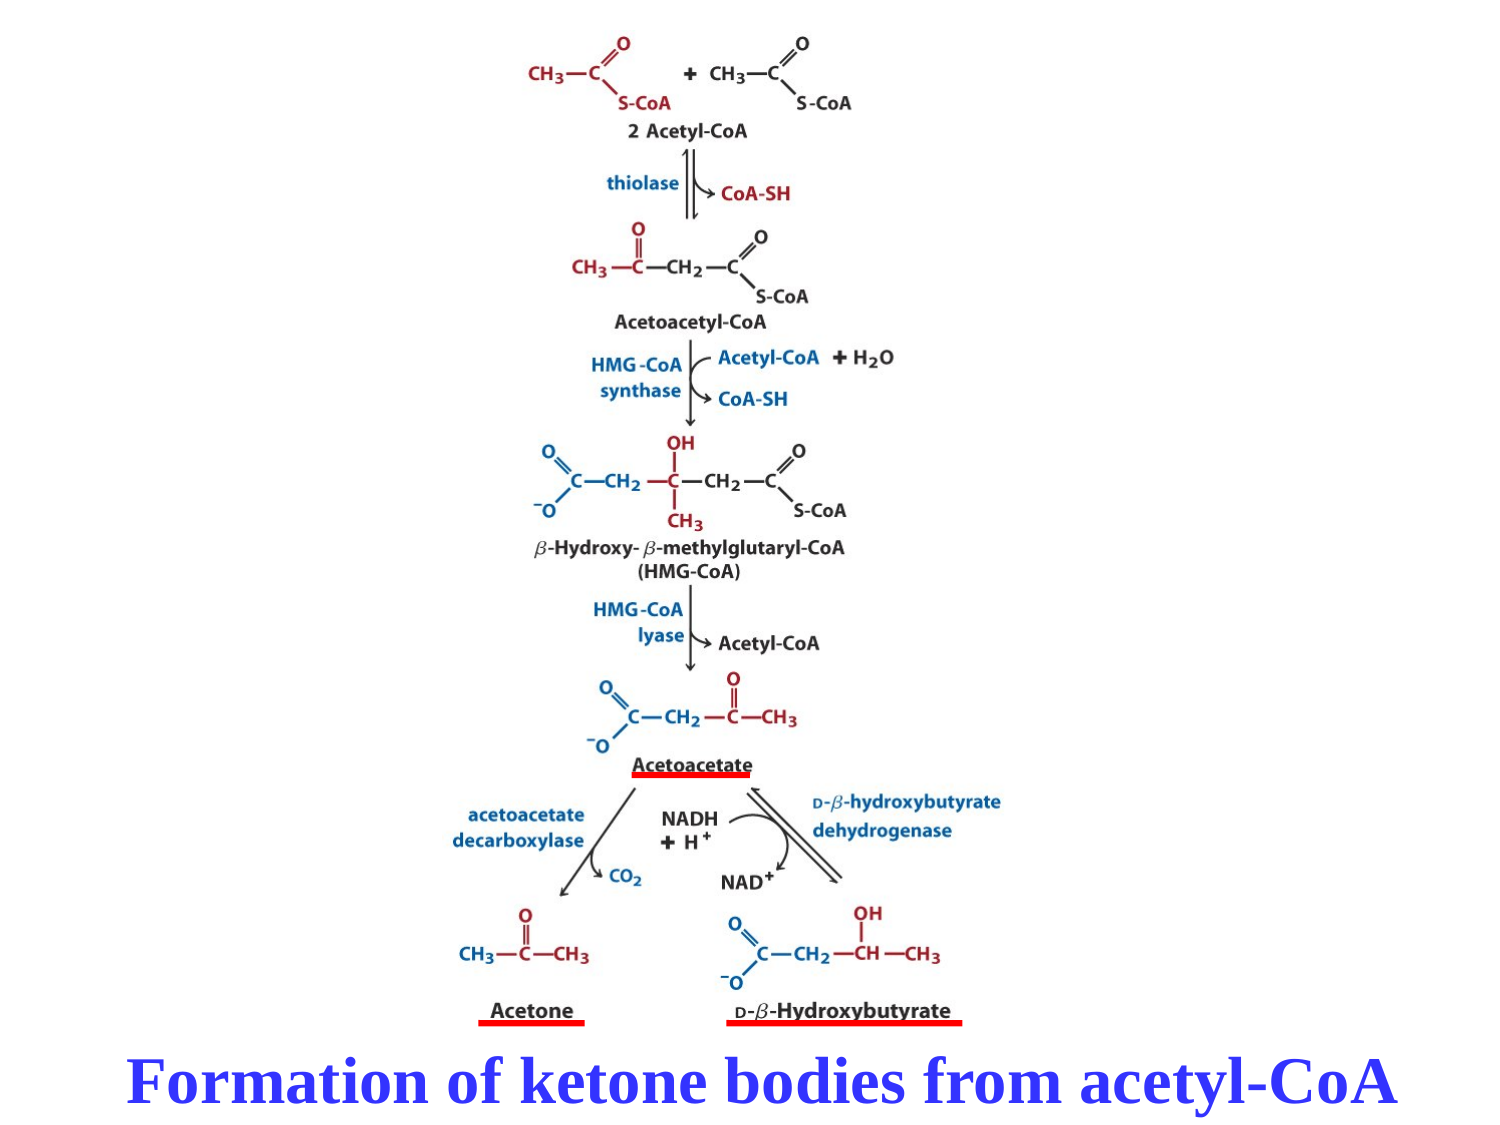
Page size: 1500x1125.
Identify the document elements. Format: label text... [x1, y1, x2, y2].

picture [442, 30, 1010, 1032]
text_box Formation of ketone bodies from acetyl-CoA [111, 1029, 1415, 1125]
